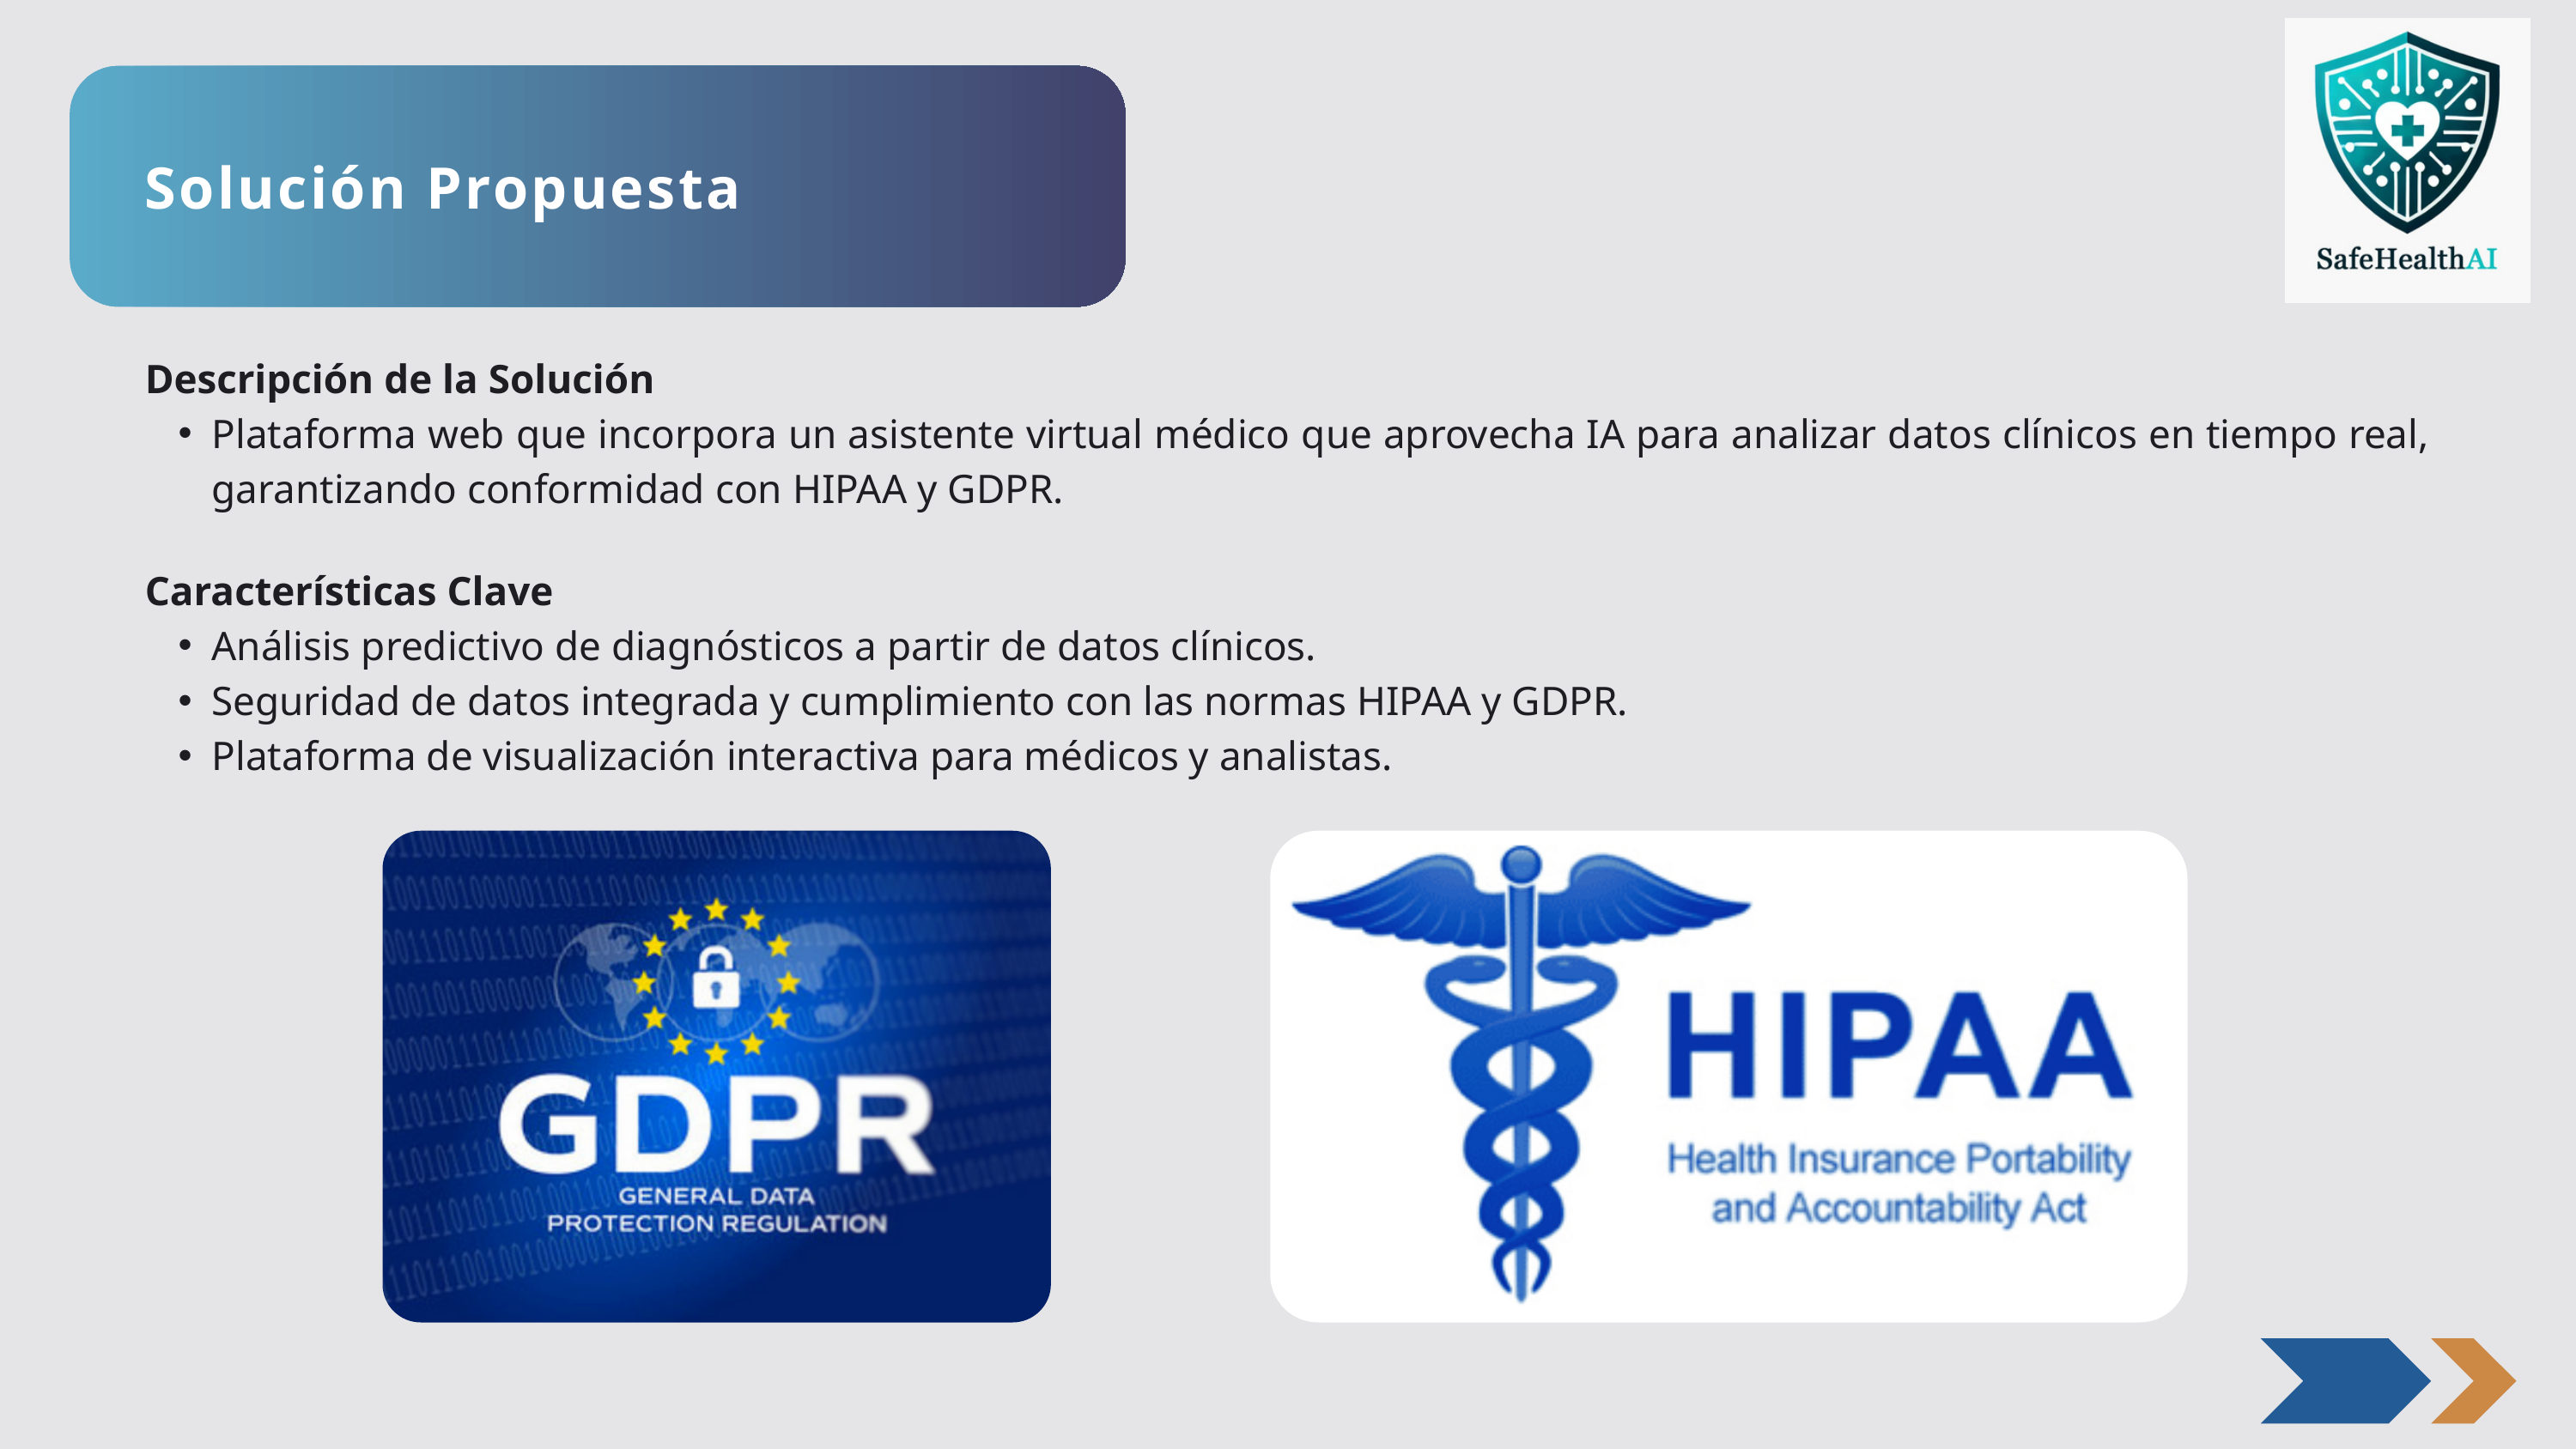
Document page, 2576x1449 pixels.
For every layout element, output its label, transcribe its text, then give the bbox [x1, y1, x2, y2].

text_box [69, 65, 1126, 307]
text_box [2260, 1337, 2429, 1424]
text_box [2285, 18, 2530, 303]
text_box Descripción de la Solución Plataforma web que incorpora un asistente virtual médico que aprovecha IA para analizar datos clínicos en tiempo real, garantizando conformidad con HIPAA y GDPR. [144, 346, 2432, 558]
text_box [1270, 830, 2188, 1323]
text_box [2431, 1337, 2517, 1424]
text_box Características Clave Análisis predictivo de diagnósticos a partir de datos clínicos. Seguridad de datos integrada y cumplimiento con las normas HIPAA y GDPR. Plataforma de visualización interactiva para médicos y analistas. [144, 558, 2432, 834]
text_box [382, 830, 1052, 1323]
